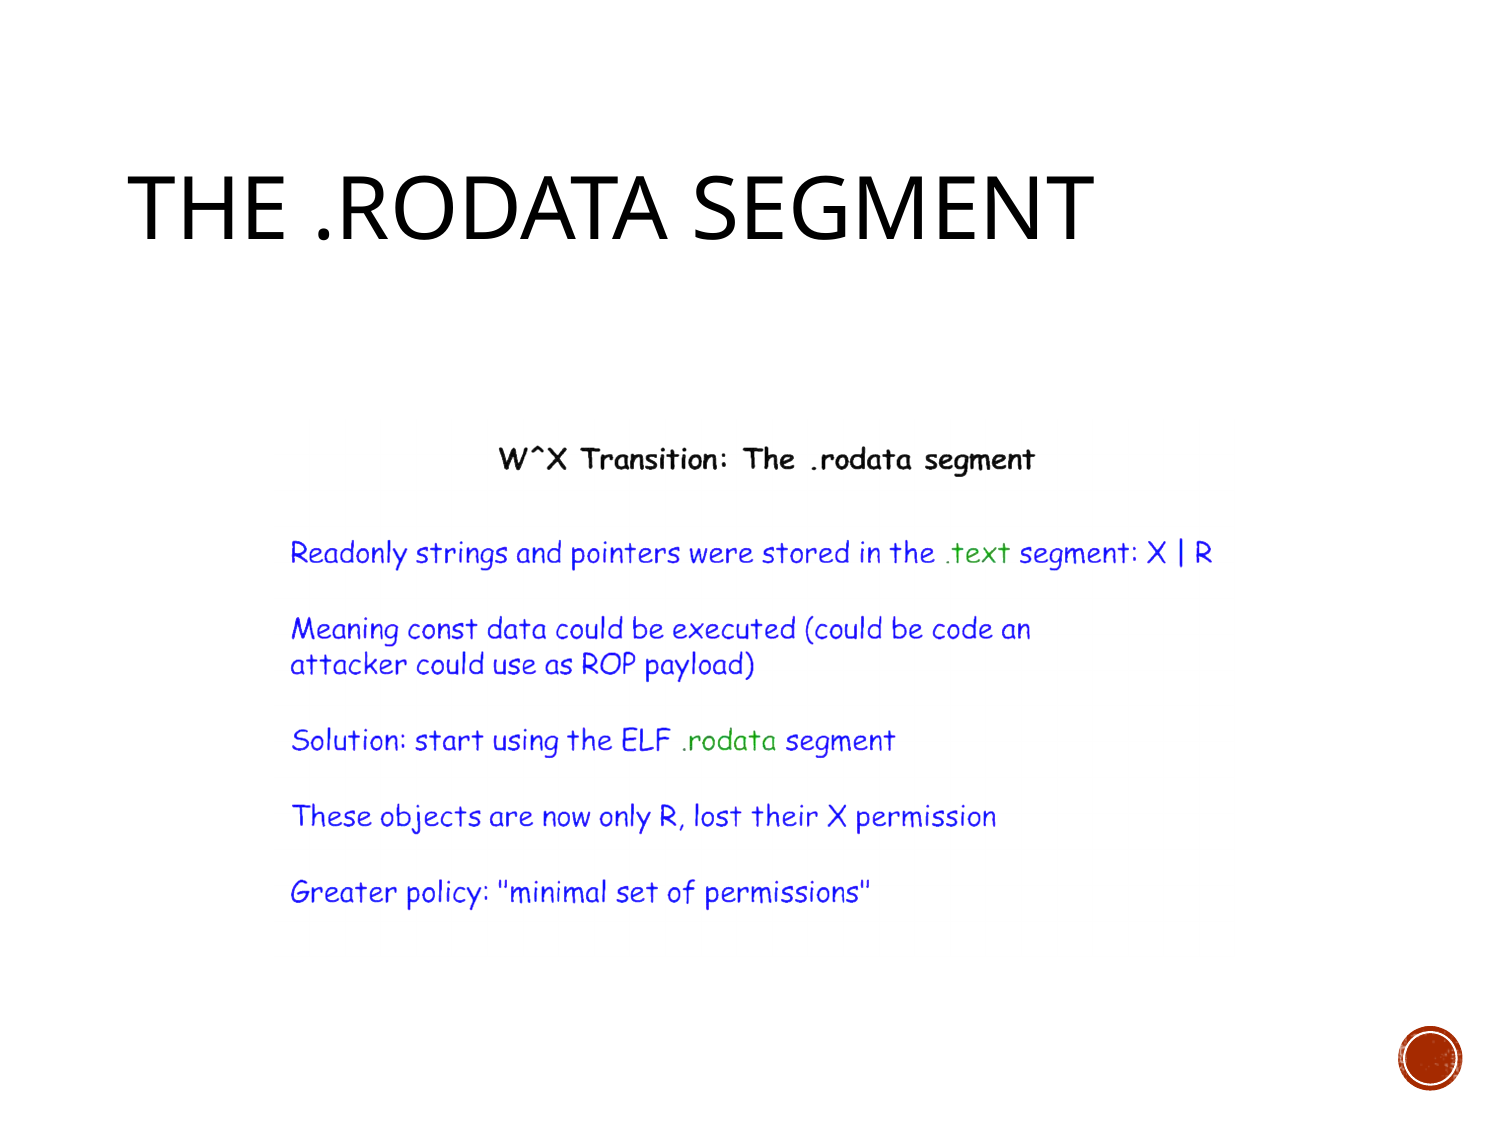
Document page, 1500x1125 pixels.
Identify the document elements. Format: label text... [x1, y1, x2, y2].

picture [274, 419, 1235, 957]
title The .rodata Segment [112, 79, 1388, 344]
